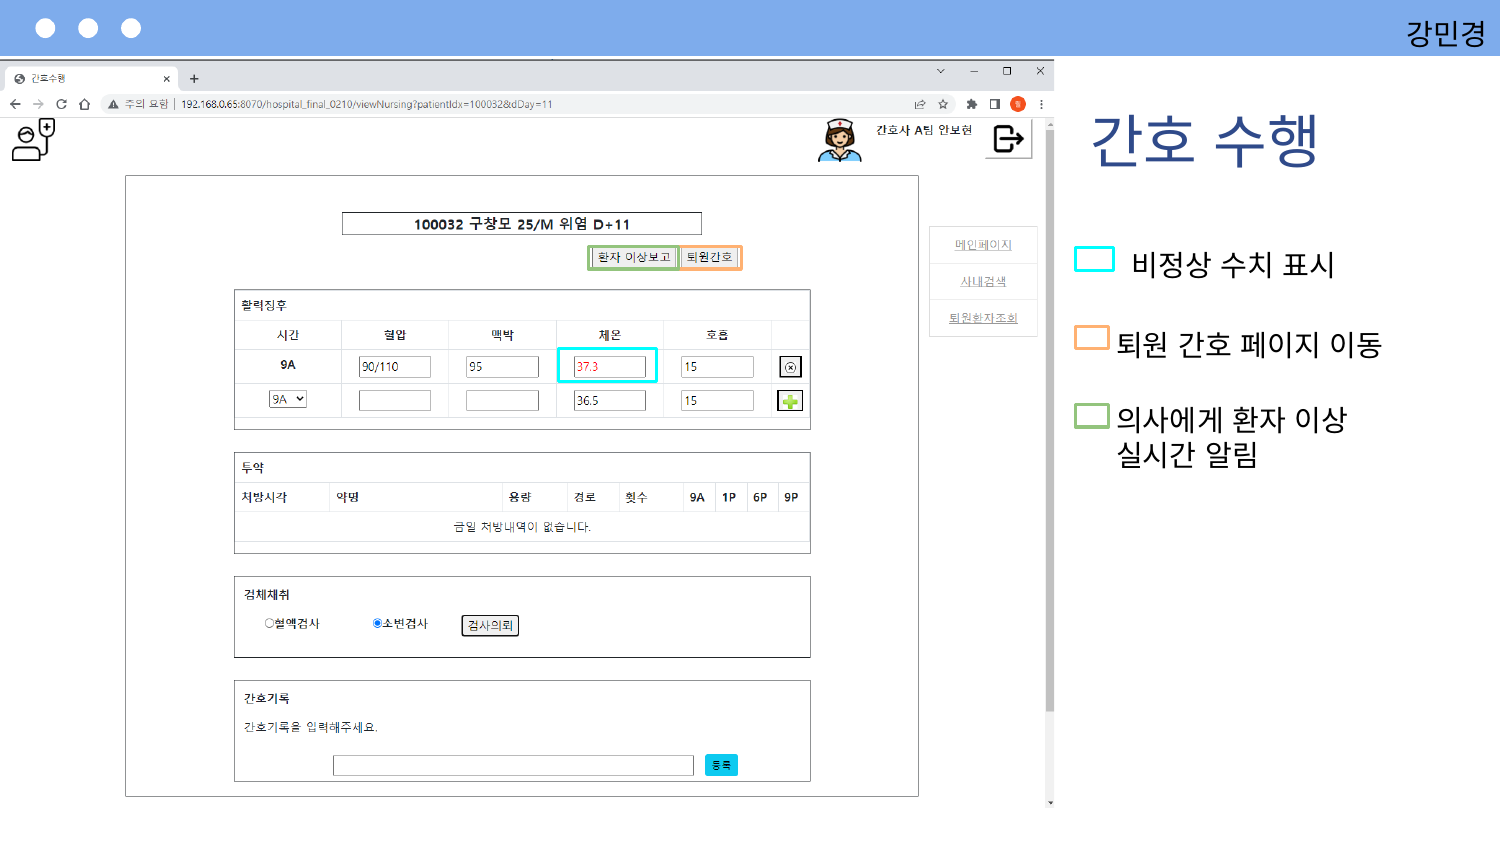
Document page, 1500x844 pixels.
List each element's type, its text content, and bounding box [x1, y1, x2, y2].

picture [0, 59, 1055, 809]
text_box 비정상 수치 표시 퇴원 간호 페이지 이동 의사에게 환자 이상 실시간 알림 [1101, 227, 1447, 488]
text_box [1075, 247, 1114, 271]
text_box [1075, 326, 1109, 349]
text_box 강민경 [1391, 8, 1500, 59]
title 간호 수행 [1075, 90, 1383, 167]
text_box [1075, 404, 1109, 428]
